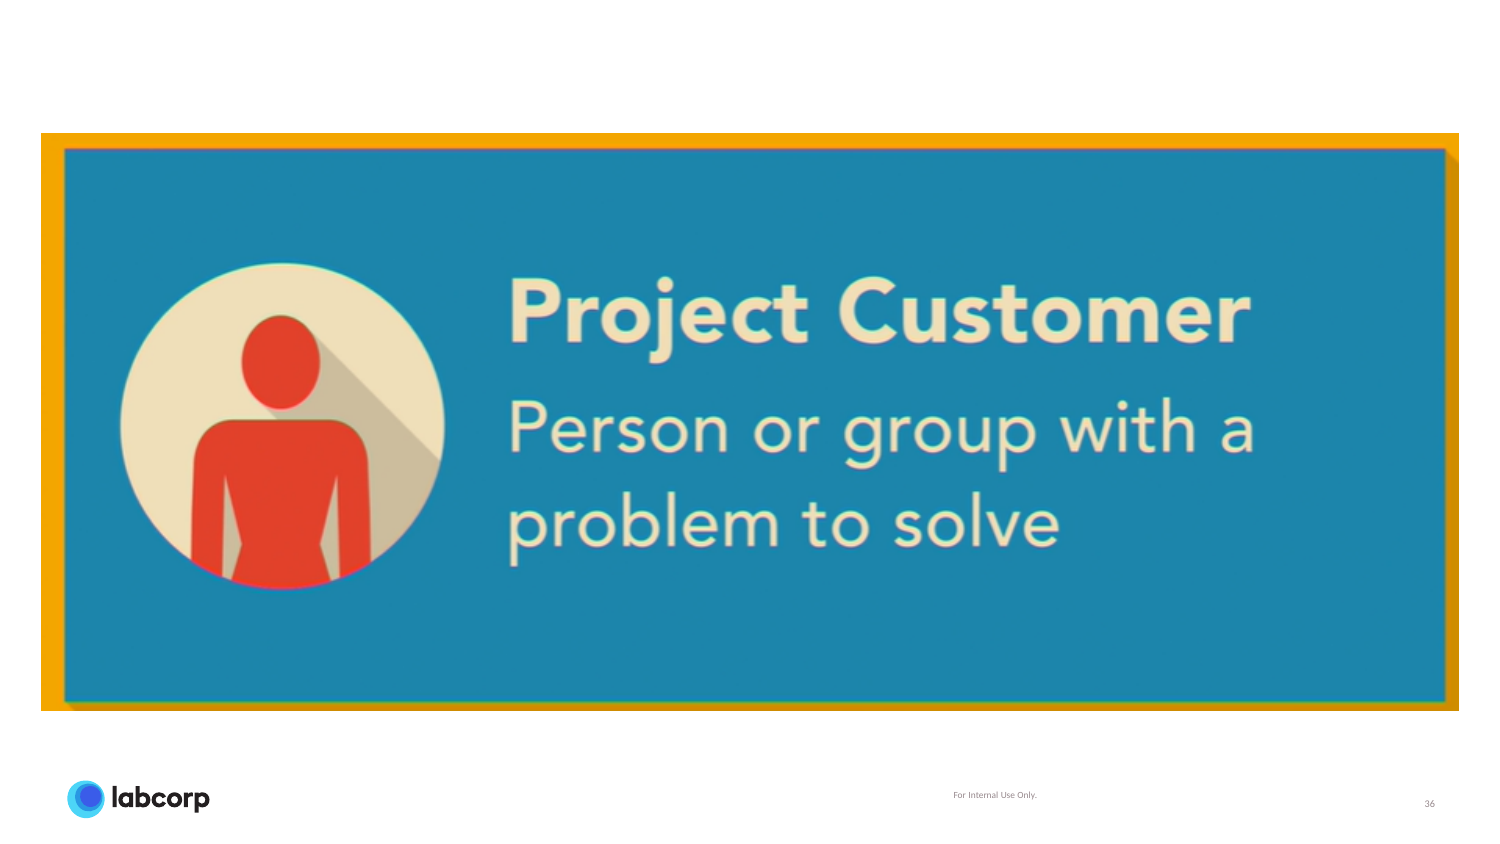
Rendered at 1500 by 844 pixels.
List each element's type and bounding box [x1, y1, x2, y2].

picture [41, 133, 1459, 711]
